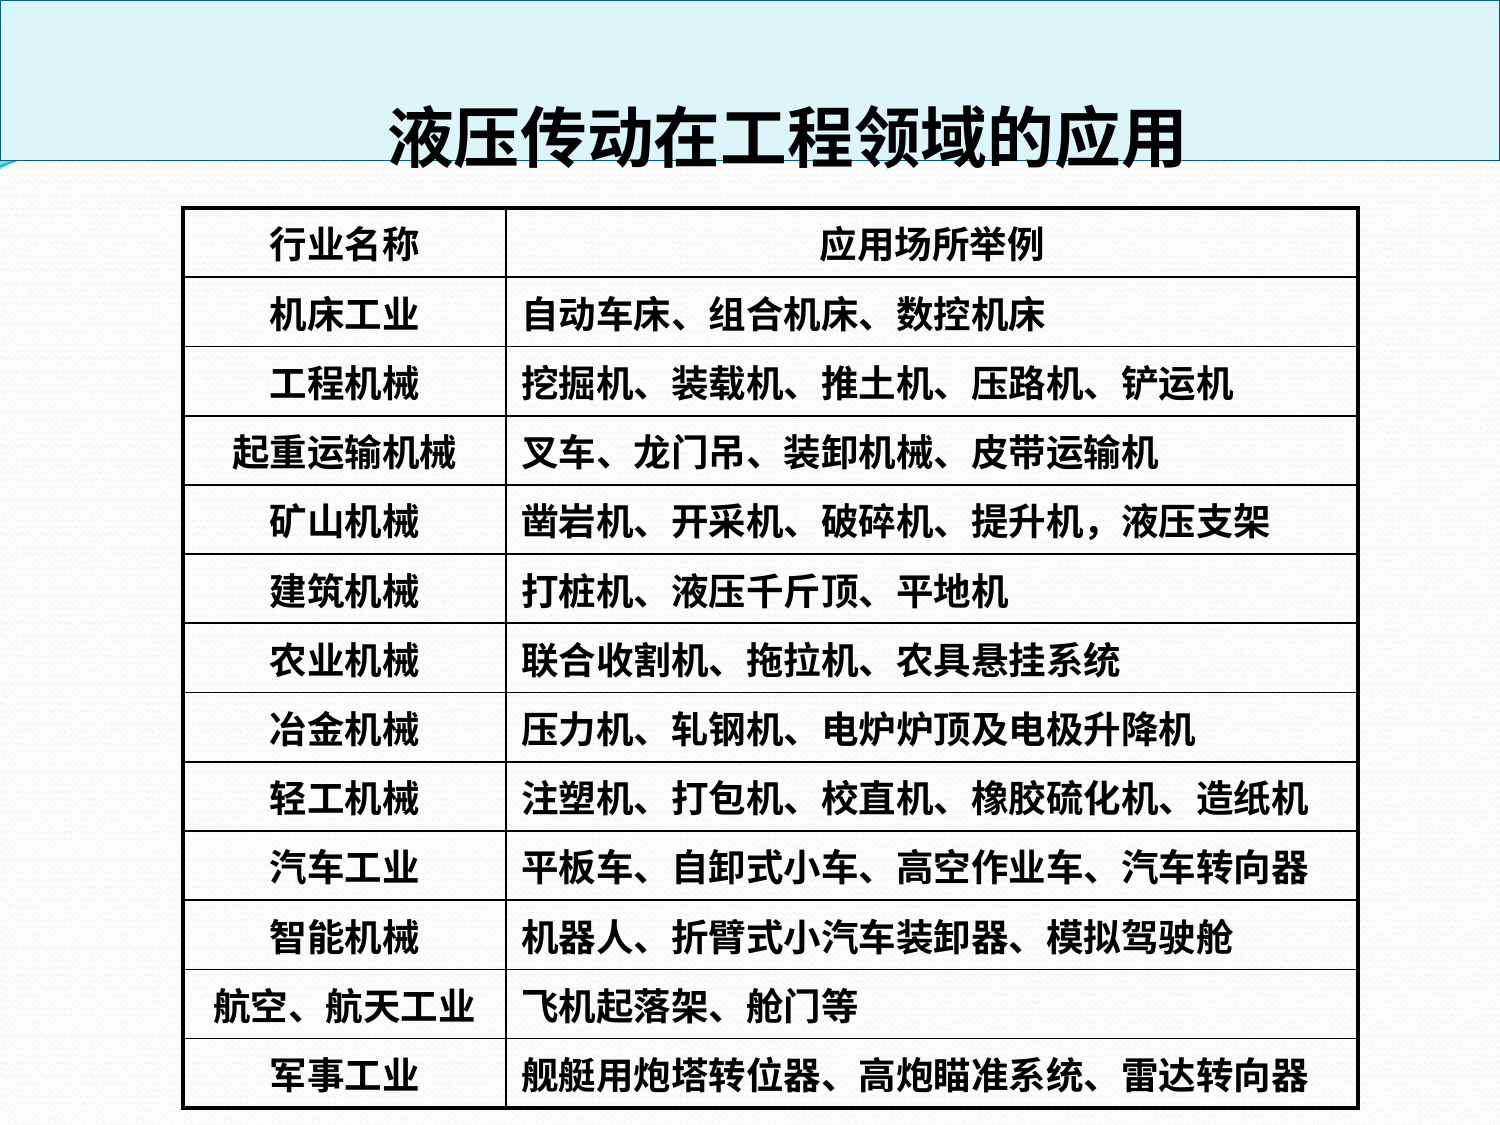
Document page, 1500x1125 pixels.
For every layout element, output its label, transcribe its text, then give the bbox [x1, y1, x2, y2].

table_cell 挖掘机、装载机、推土机、压路机、铲运机 [507, 347, 1356, 415]
table_cell 机床工业 [185, 278, 505, 346]
table_cell 联合收割机、拖拉机、农具悬挂系统 [507, 624, 1356, 692]
table_header 应用场所举例 [507, 210, 1356, 276]
table_cell 轻工机械 [185, 763, 505, 830]
table_cell 机器人、折臂式小汽车装卸器、模拟驾驶舱 [507, 901, 1356, 969]
table_cell 注塑机、打包机、校直机、橡胶硫化机、造纸机 [507, 763, 1356, 830]
table_cell 叉车、龙门吊、装卸机械、皮带运输机 [507, 417, 1356, 484]
table_cell 智能机械 [185, 901, 505, 969]
table_cell 平板车、自卸式小车、高空作业车、汽车转向器 [507, 832, 1356, 899]
table_cell 打桩机、液压千斤顶、平地机 [507, 555, 1356, 622]
table_cell 农业机械 [185, 624, 505, 692]
list 液压传动在工程领域的应用 [0, 0, 1500, 161]
table_cell 汽车工业 [185, 832, 505, 899]
table_cell 建筑机械 [185, 555, 505, 622]
picture [0, 161, 1500, 1125]
table_cell 舰艇用炮塔转位器、高炮瞄准系统、雷达转向器 [507, 1039, 1356, 1106]
table_cell 冶金机械 [185, 693, 505, 761]
table_cell 航空、航天工业 [185, 970, 505, 1038]
table_cell 矿山机械 [185, 486, 505, 553]
table_cell 起重运输机械 [185, 417, 505, 484]
table_cell 军事工业 [185, 1039, 505, 1106]
table_cell 飞机起落架、舱门等 [507, 970, 1356, 1038]
table_header 行业名称 [185, 210, 505, 276]
table_cell 自动车床、组合机床、数控机床 [507, 278, 1356, 346]
table_cell 凿岩机、开采机、破碎机、提升机，液压支架 [507, 486, 1356, 553]
table_cell 压力机、轧钢机、电炉炉顶及电极升降机 [507, 693, 1356, 761]
table_cell 工程机械 [185, 347, 505, 415]
